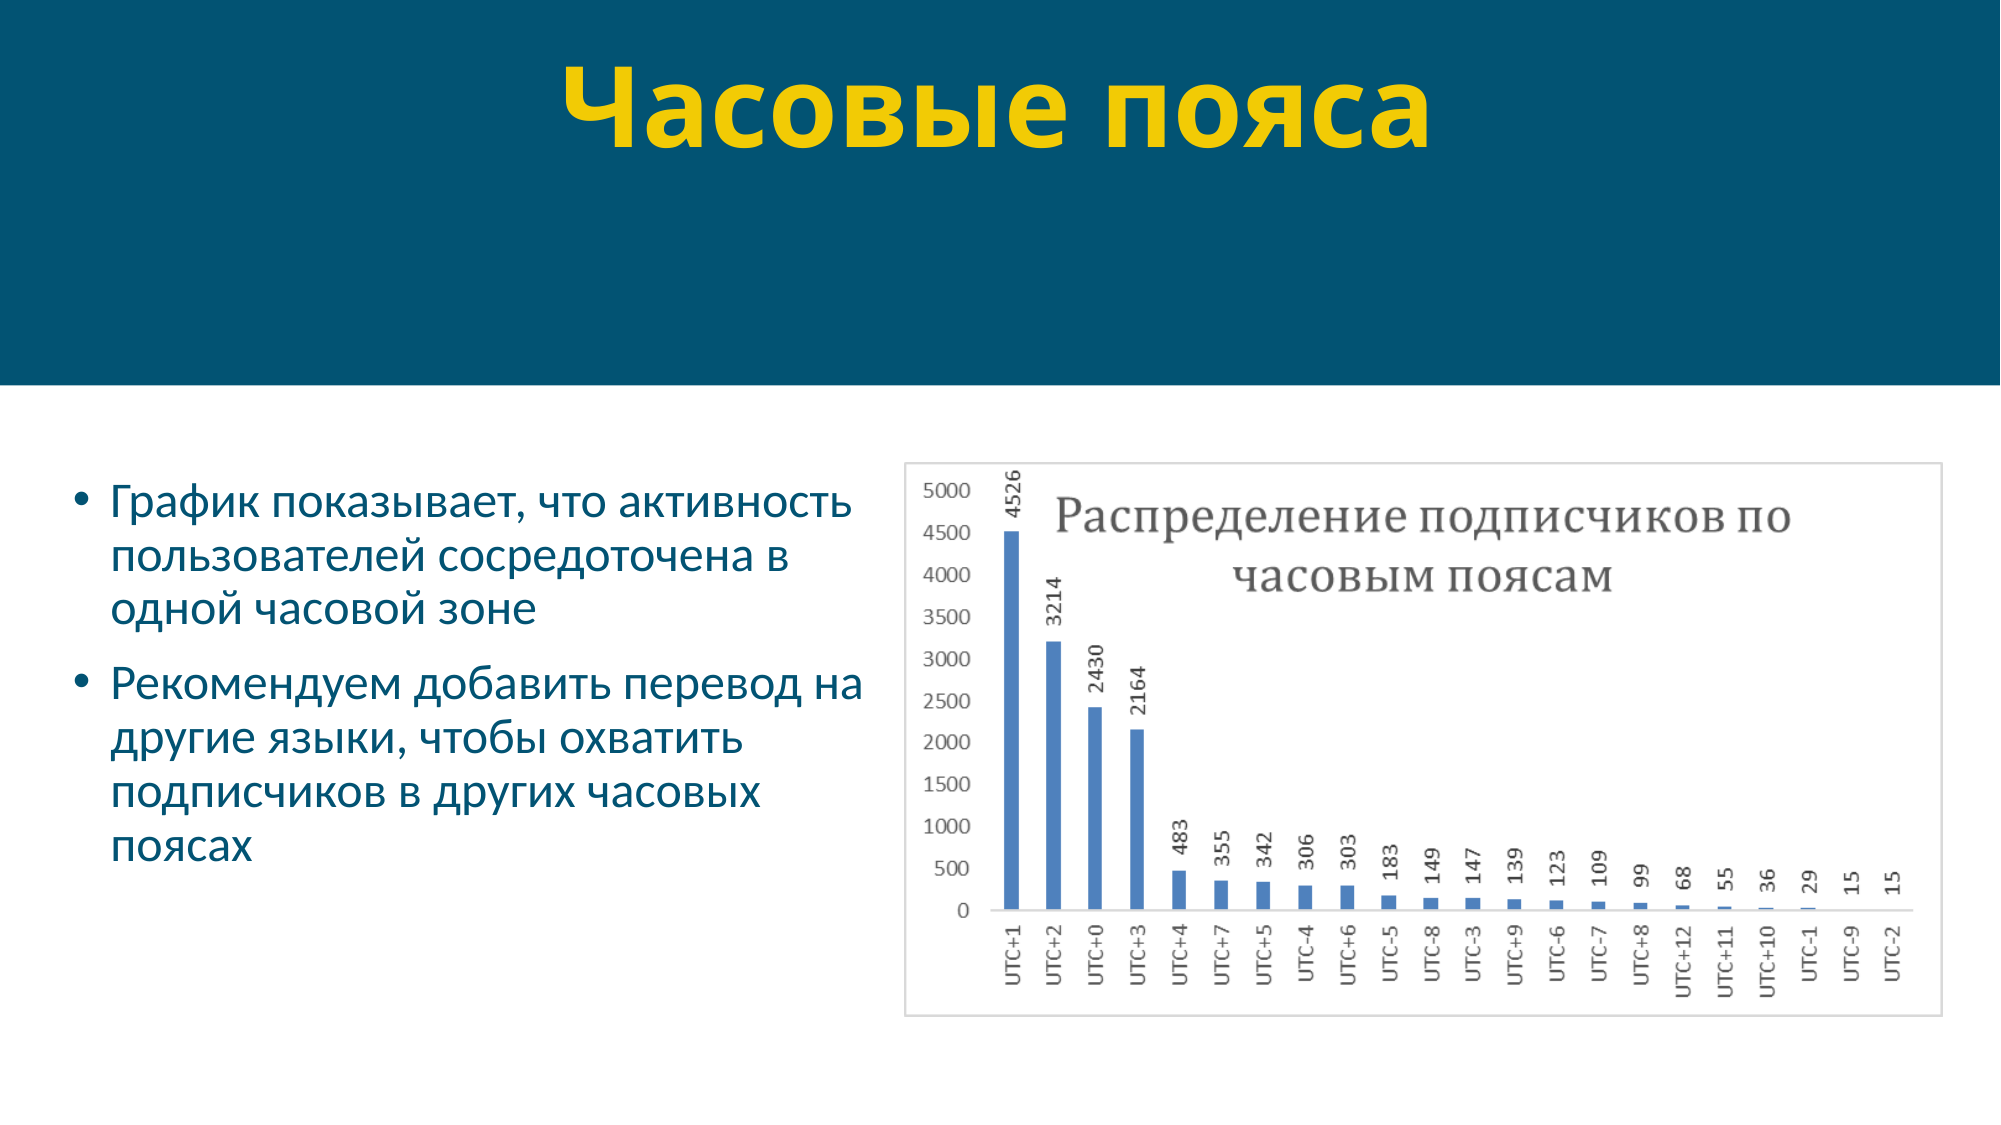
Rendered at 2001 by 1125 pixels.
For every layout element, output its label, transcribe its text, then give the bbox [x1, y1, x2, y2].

list График показывает, что активность пользователей сосредоточена в одной часовой зоне Рекомендуем добавить перевод на другие языки, чтобы охватить подписчиков в других часовых поясах [57, 466, 890, 1087]
picture [903, 462, 1943, 1017]
title Часовые пояса [136, 25, 1861, 196]
